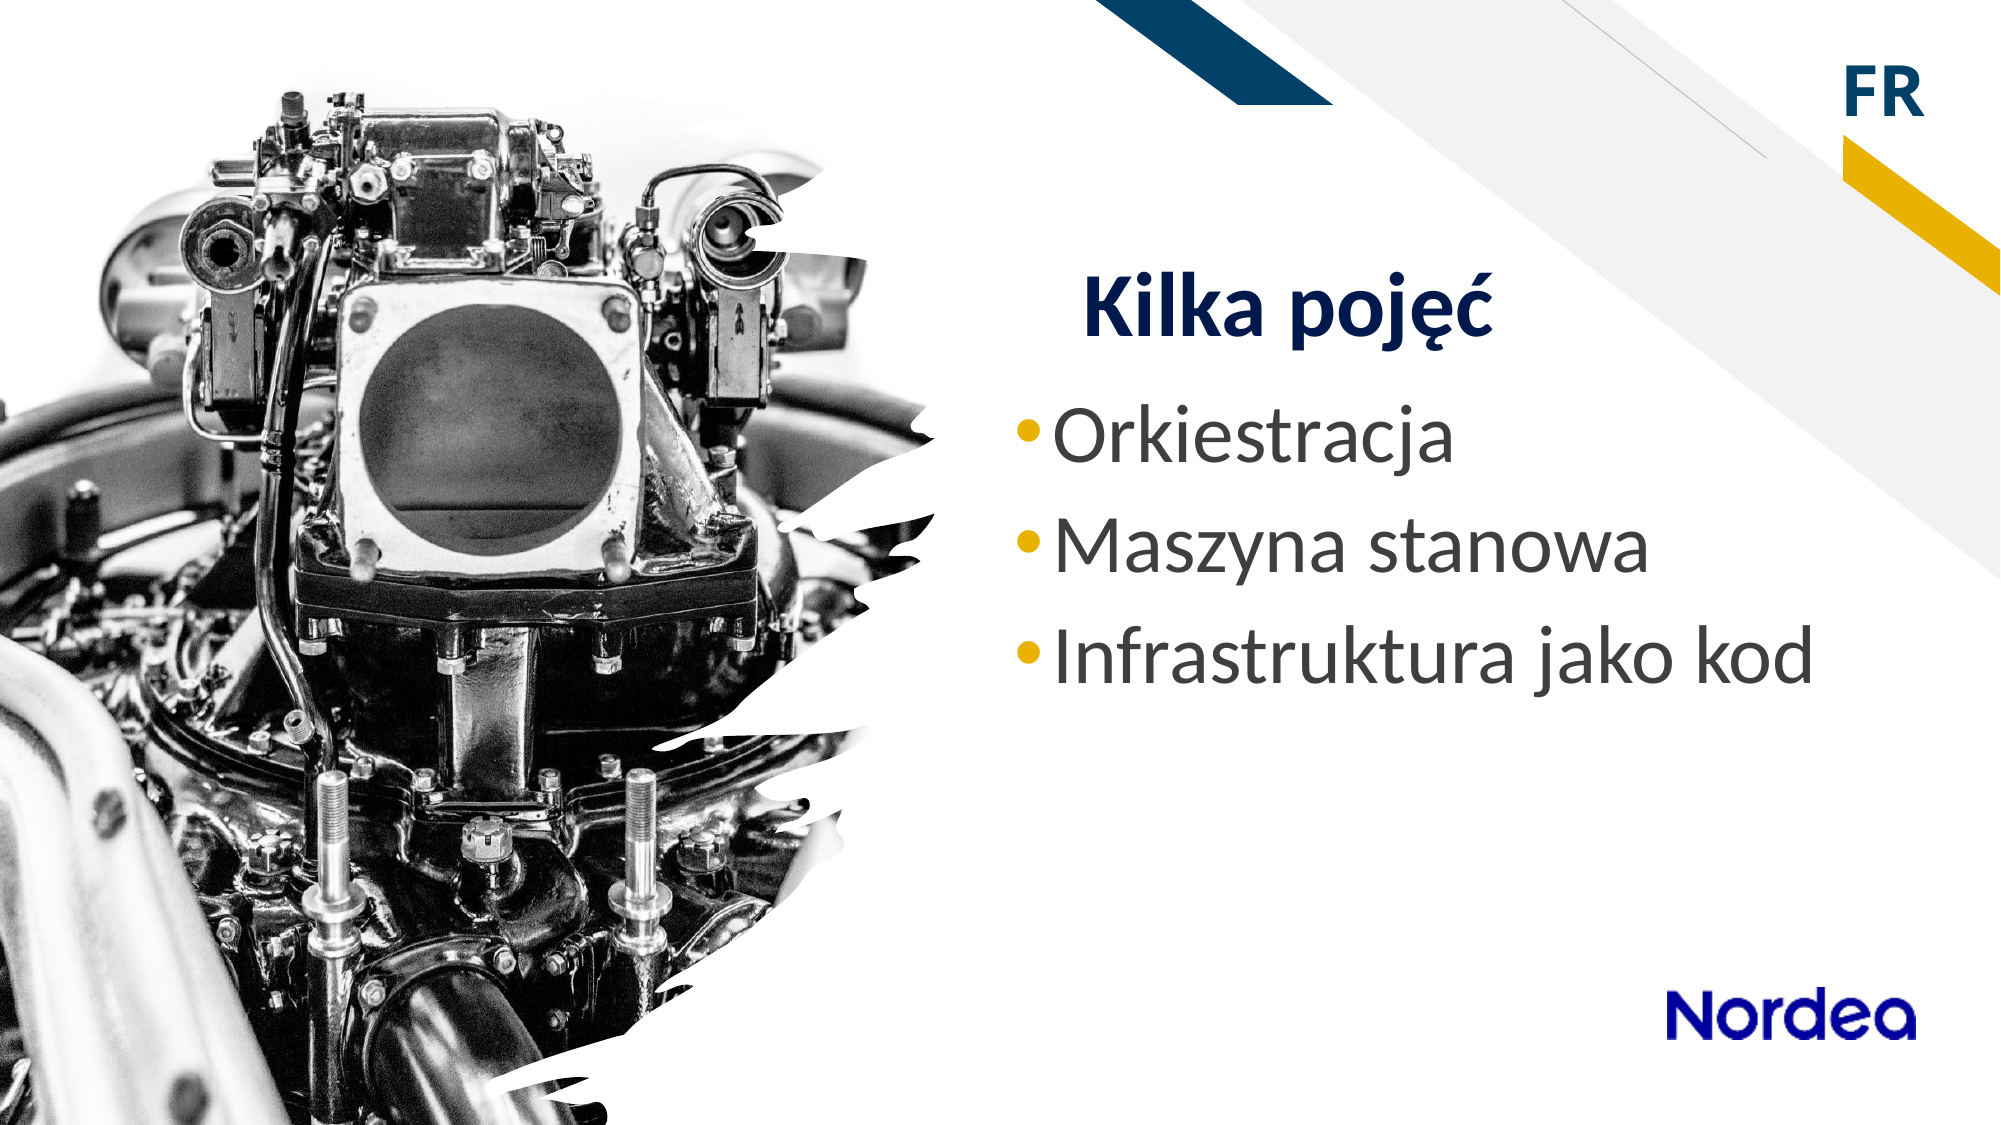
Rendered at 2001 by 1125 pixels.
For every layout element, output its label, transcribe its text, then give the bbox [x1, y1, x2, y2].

picture [0, 0, 1004, 1125]
title Kilka pojęć [1068, 59, 1863, 357]
list Orkiestracja Maszyna stanowa Infrastruktura jako kod [1004, 382, 1863, 769]
picture [1666, 987, 1916, 1040]
